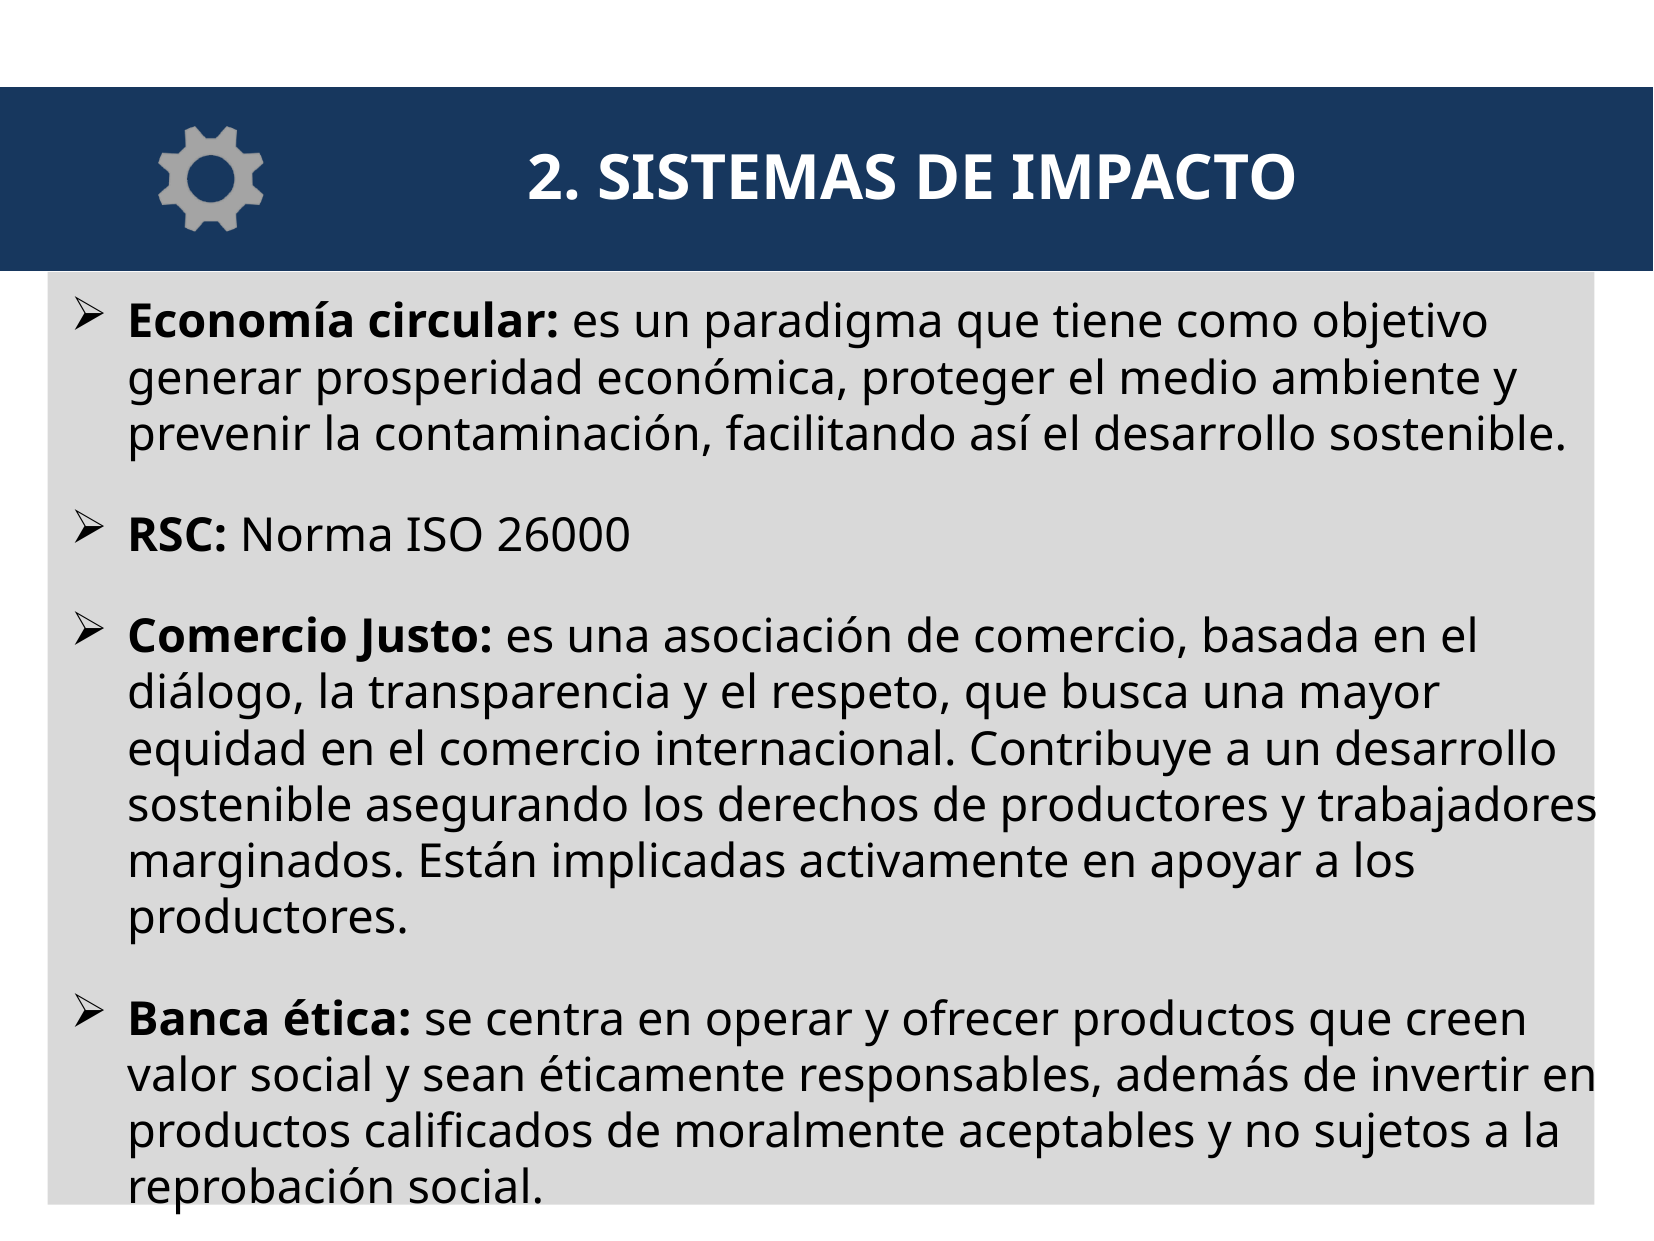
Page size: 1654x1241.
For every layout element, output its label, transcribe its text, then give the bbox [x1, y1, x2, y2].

text_box 2. SISTEMAS DE IMPACTO [94, 82, 1299, 267]
text_box [46, 273, 1596, 1207]
picture [153, 121, 268, 237]
text_box [0, 85, 1654, 273]
text_box Economía circular: es un paradigma que tiene como objetivo generar prosperidad económica, proteger el medio ambiente y prevenir la contaminación, facilitando así el desarrollo sostenible. RSC: Norma ISO 26000 Comercio Justo: es una asociación de comercio, basada en el diálogo, la transparencia y el respeto, que busca una mayor equidad en el comercio internacional. Contribuye a un desarrollo sostenible asegurando los derechos de productores y trabajadores marginados. Están implicadas activamente en apoyar a los productores. Banca ética: se centra en operar y ofrecer productos que creen valor social y sean éticamente responsables, además de invertir en productos calificados de moralmente aceptables y no sujetos a la reprobación social. [70, 291, 1606, 827]
